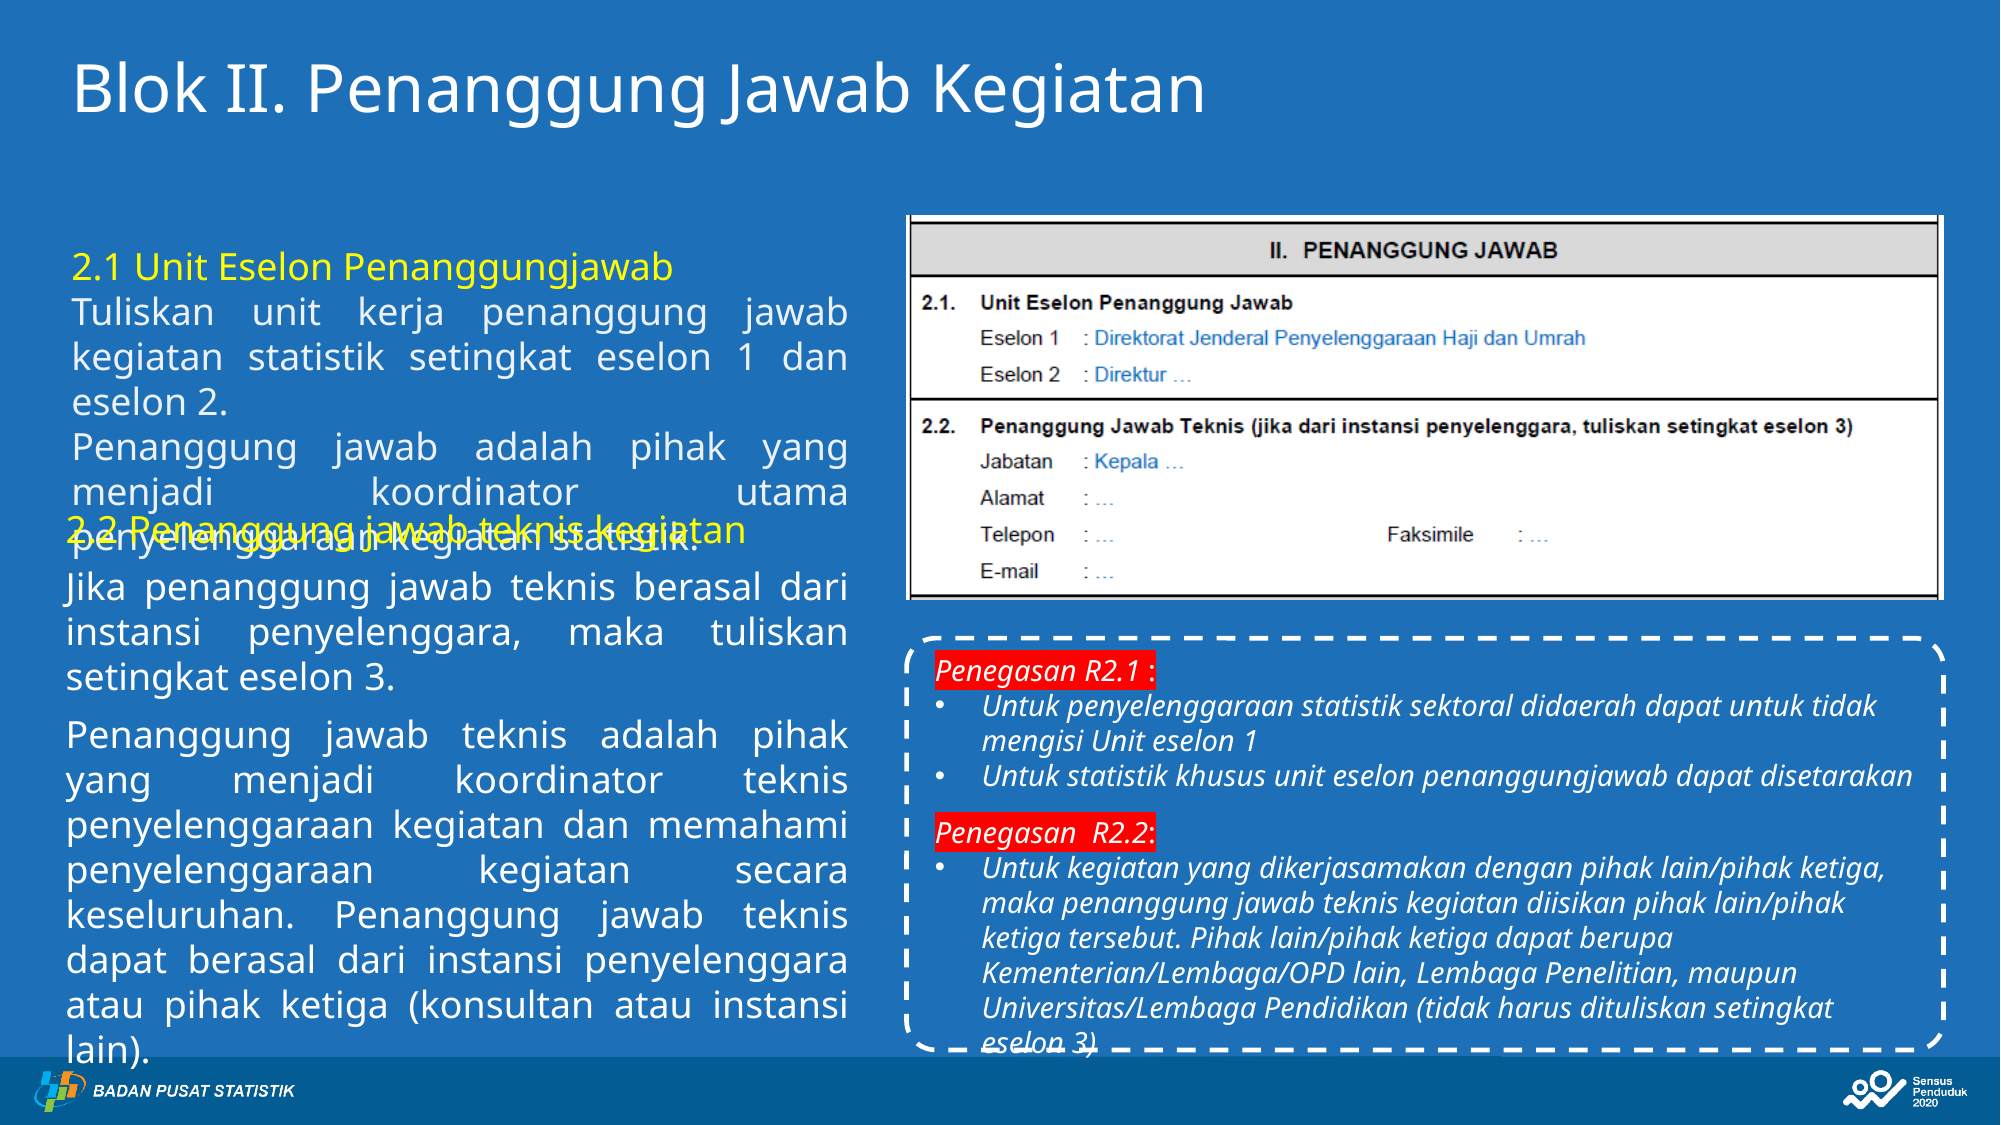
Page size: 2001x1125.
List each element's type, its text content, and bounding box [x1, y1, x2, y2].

picture [32, 1079, 301, 1112]
picture [906, 215, 1944, 600]
text_box 2.1 Unit Eselon Penanggungjawab Tuliskan unit kerja penanggung jawab kegiatan statistik setingkat eselon 1 dan eselon 2. Penanggung jawab adalah pihak yang menjadi koordinator utama penyelenggaraan kegiatan statistik. [56, 235, 865, 498]
text_box Penegasan R2.2: Untuk kegiatan yang dikerjasamakan dengan pihak lain/pihak ketiga, maka penanggung jawab teknis kegiatan diisikan pihak lain/pihak ketiga tersebut. Pihak lain/pihak ketiga dapat berupa Kementerian/Lembaga/OPD lain, Lembaga Penelitian, maupun Universitas/Lembaga Pendidikan (tidak harus dituliskan setingkat eselon 3) [934, 1050, 1916, 1060]
text_box 2.2 Penanggung jawab teknis kegiatan Jika penanggung jawab teknis berasal dari instansi penyelenggara, maka tuliskan setingkat eselon 3. Penanggung jawab teknis adalah pihak yang menjadi koordinator teknis penyelenggaraan kegiatan dan memahami penyelenggaraan kegiatan secara keseluruhan. Penanggung jawab teknis dapat berasal dari instansi penyelenggara atau pihak ketiga (konsultan atau instansi lain). [31, 498, 865, 1079]
text_box Penegasan R2.1 : Untuk penyelenggaraan statistik sektoral didaerah dapat untuk tidak mengisi Unit eselon 1 Untuk statistik khusus unit eselon penanggungjawab dapat disetarakan [934, 652, 1916, 828]
text_box [905, 637, 1945, 1051]
text_box Blok II. Penanggung Jawab Kegiatan [56, 38, 1281, 214]
